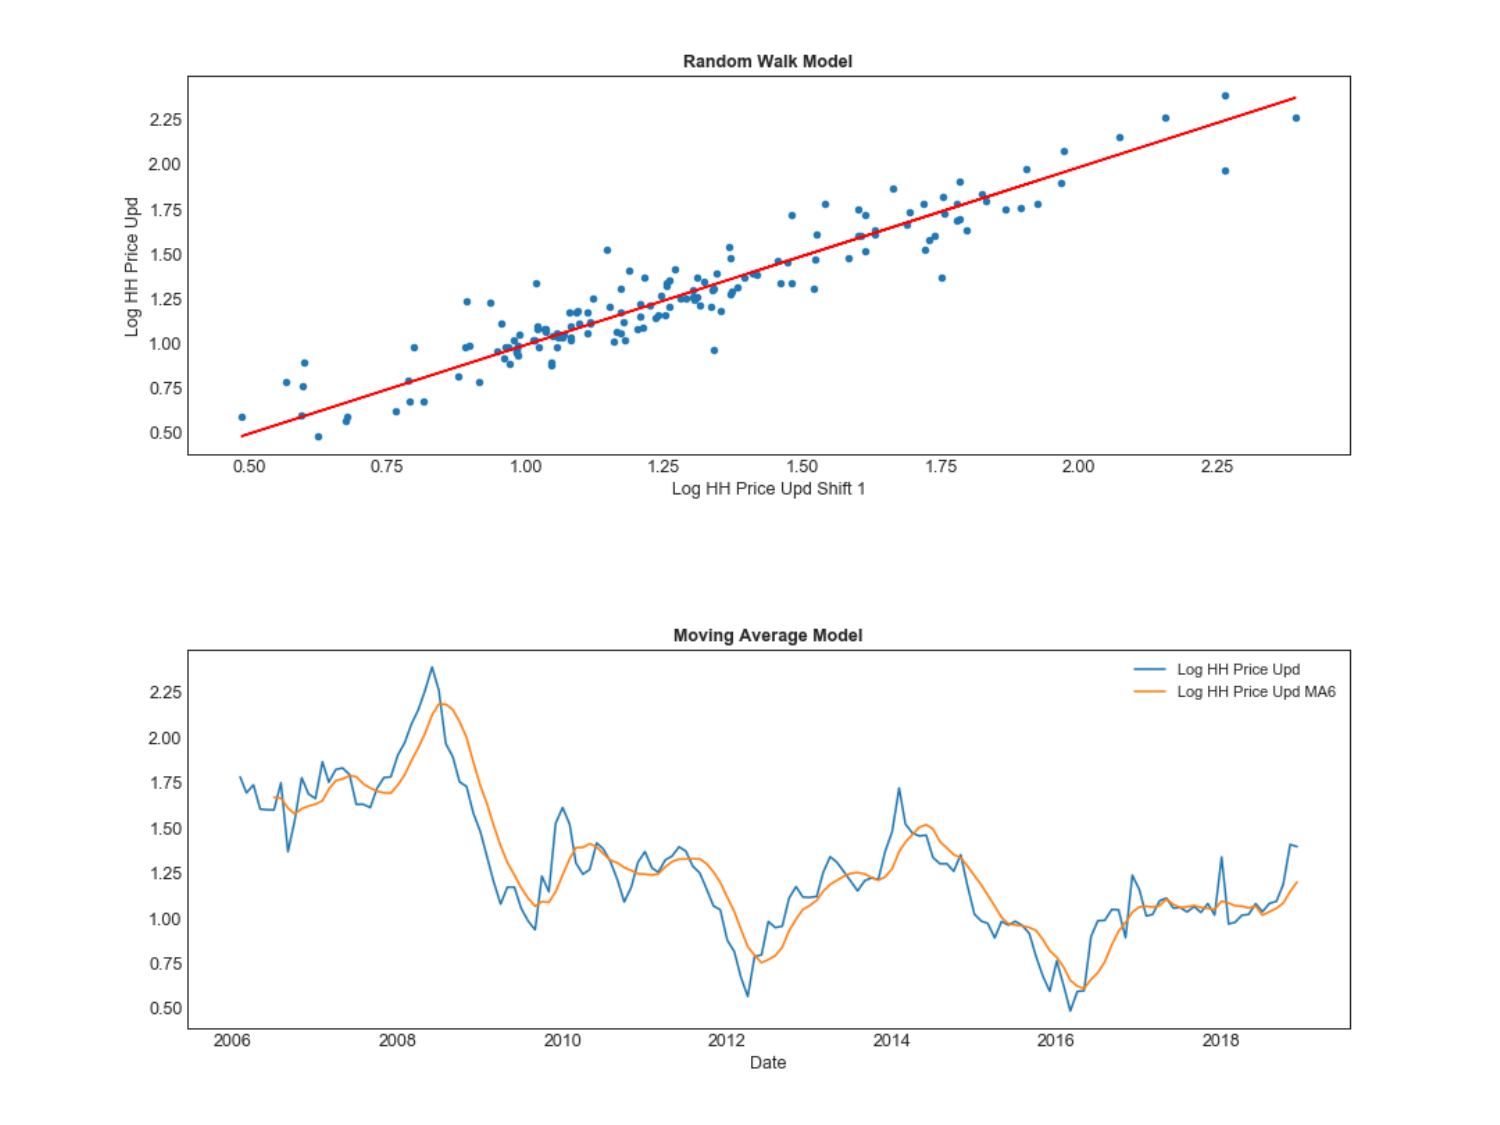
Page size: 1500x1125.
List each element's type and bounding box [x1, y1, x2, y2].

picture [0, 591, 1500, 1091]
picture [0, 17, 1500, 517]
